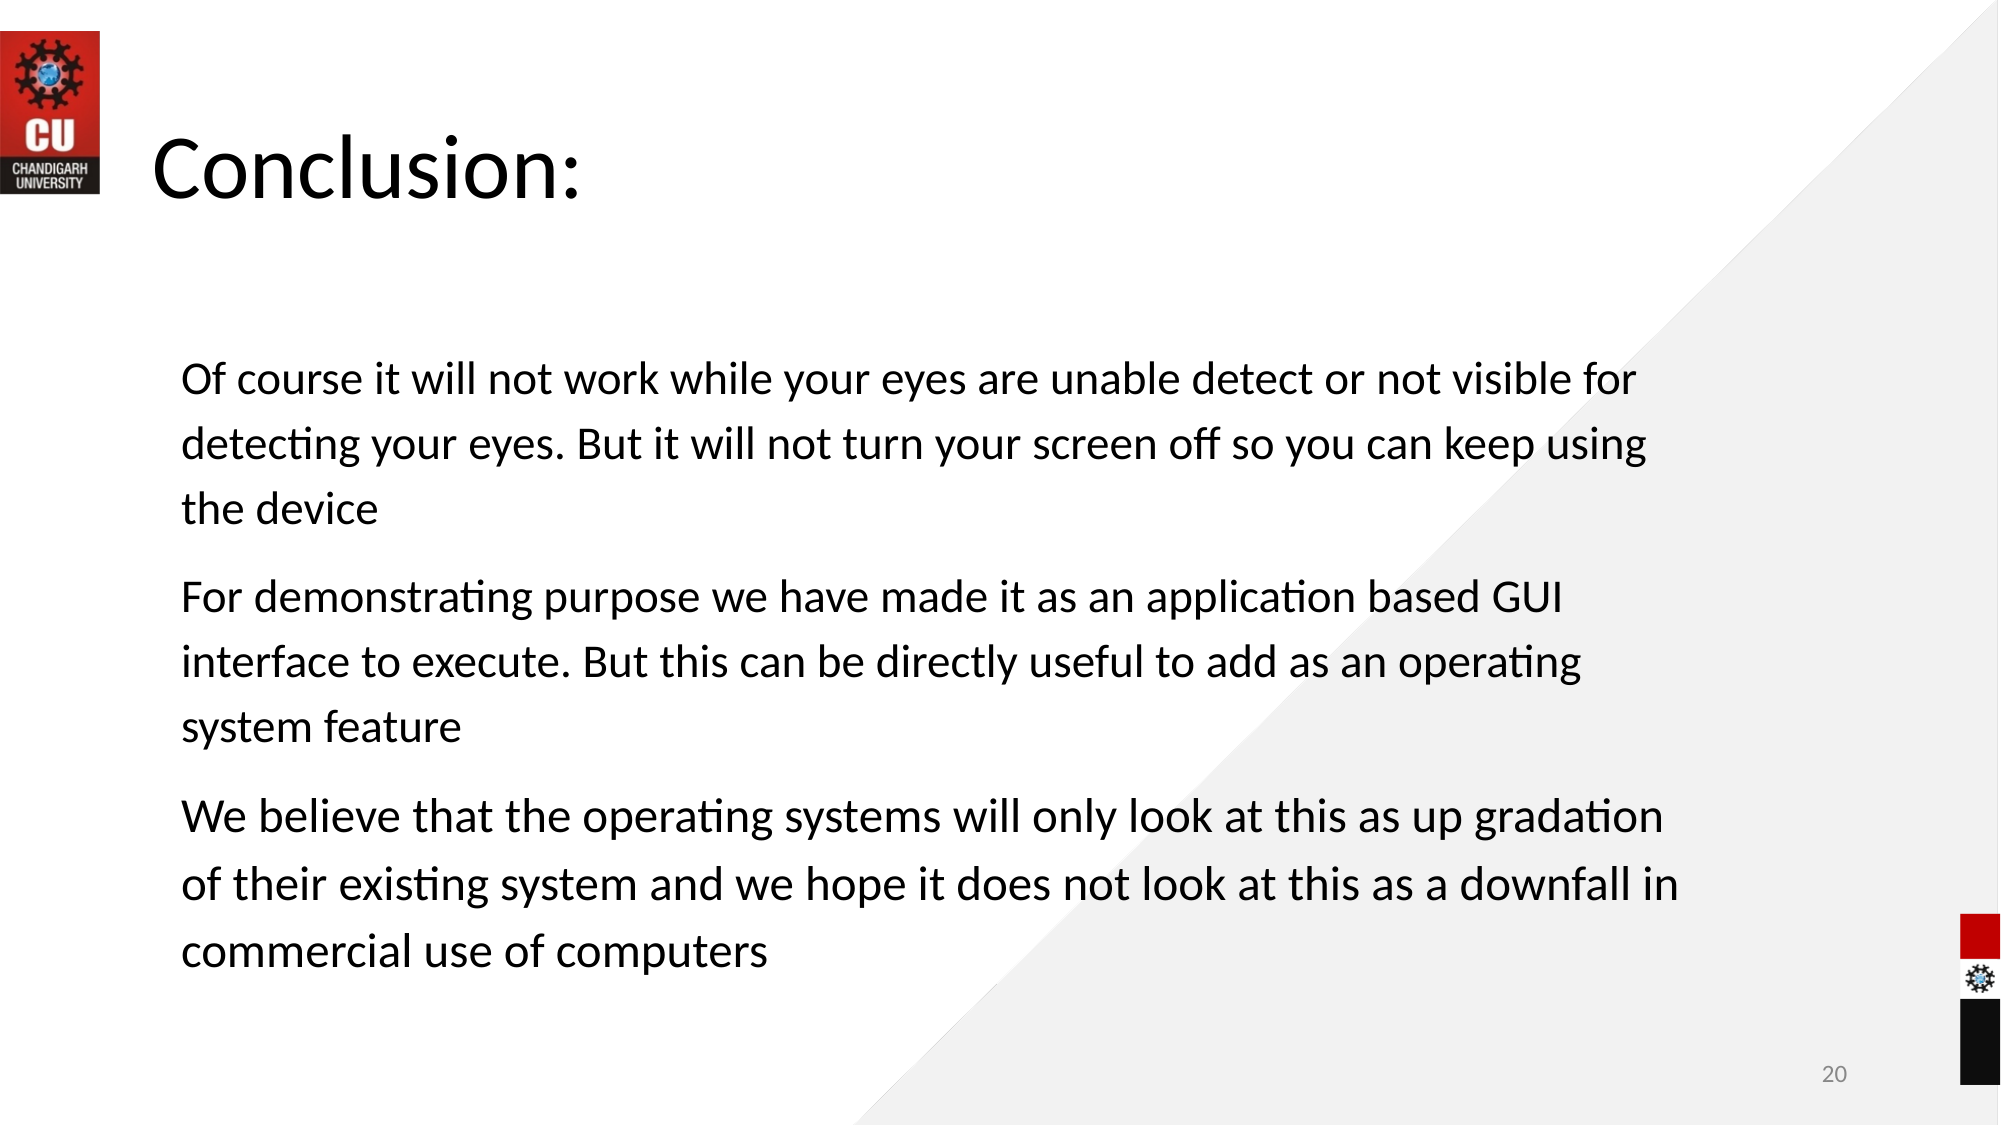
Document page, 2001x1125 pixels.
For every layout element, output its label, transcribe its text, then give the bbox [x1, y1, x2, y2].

title Conclusion: [137, 59, 1863, 278]
picture [0, 0, 2001, 1125]
slide_number 20 [1412, 1042, 1863, 1103]
list Of course it will not work while your eyes are unable detect or not visible for detecting your eyes. But it will not turn your screen off so you can keep using the device For demonstrating purpose we have made it as an application based GUI interface to execute. But this can be directly useful to add as an operating system feature We believe that the operating systems will only look at this as up gradation of their existing system and we hope it does not look at this as a downfall in commercial use of computers [99, 277, 1825, 992]
